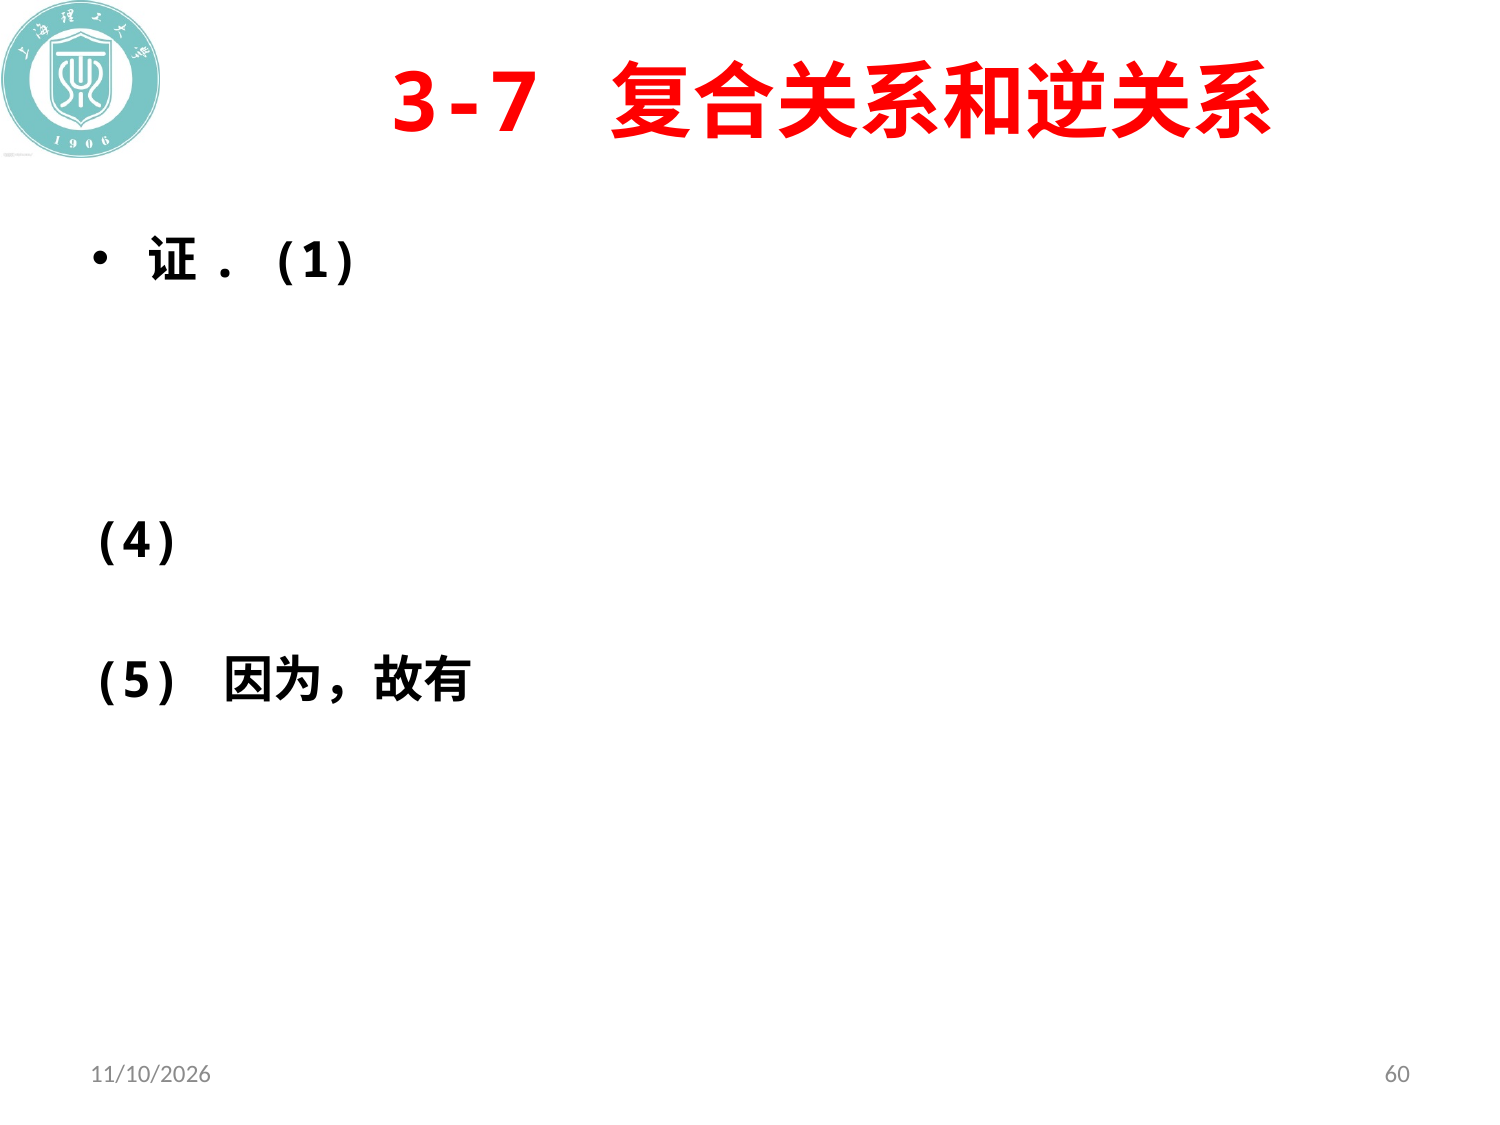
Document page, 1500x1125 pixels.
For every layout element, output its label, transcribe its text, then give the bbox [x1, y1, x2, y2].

slide_number 60 [1074, 1042, 1425, 1103]
picture [1, 0, 160, 158]
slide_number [75, 1042, 425, 1103]
title 3-7 复合关系和逆关系 [195, 11, 1471, 185]
